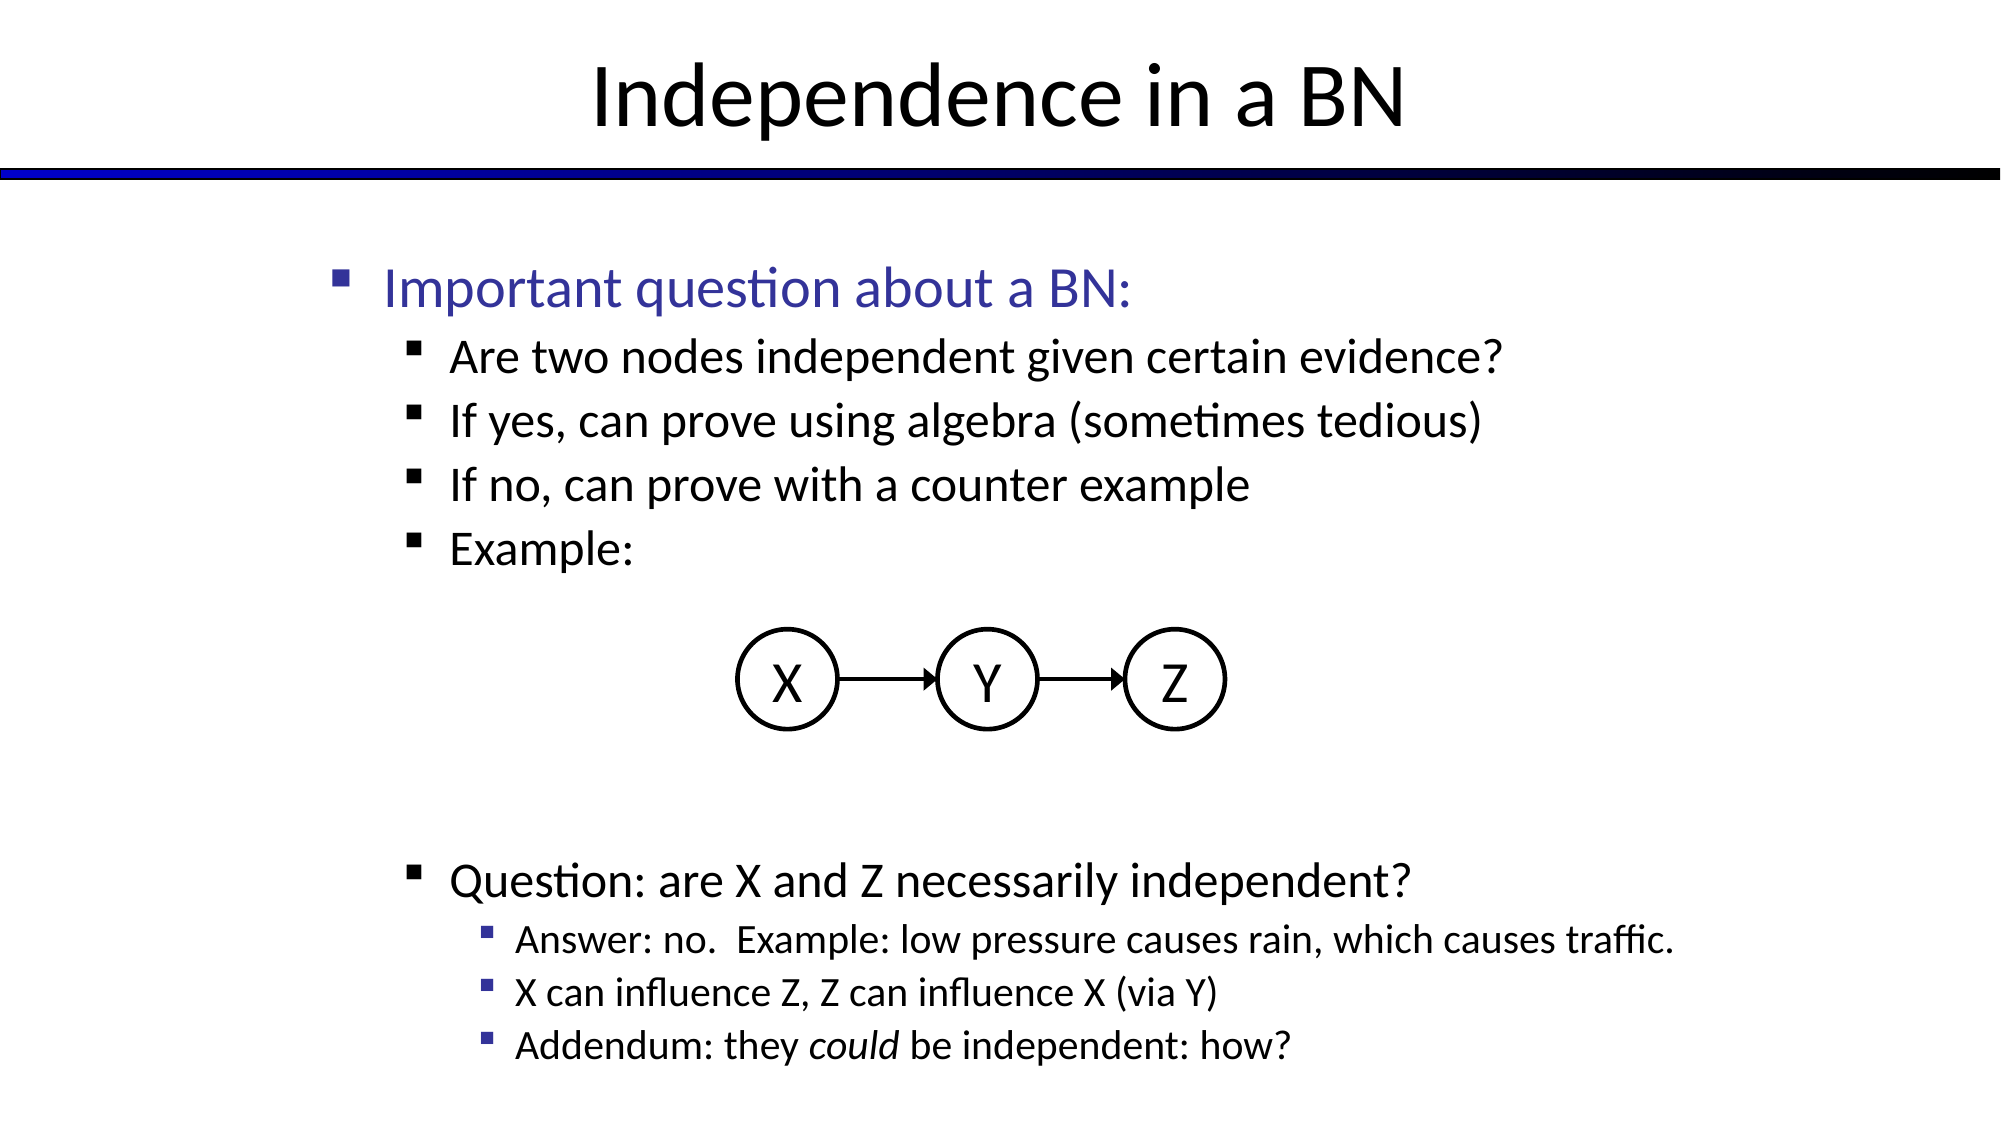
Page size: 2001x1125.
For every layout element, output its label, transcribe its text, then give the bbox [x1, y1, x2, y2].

title Independence in a BN [0, 0, 2000, 184]
text_box Y [937, 629, 1038, 730]
text_box Z [1125, 629, 1225, 730]
list Important question about a BN: Are two nodes independent given certain evidence? If yes, can prove using algebra (sometimes tedious) If no, can prove with a counter example Example: Question: are X and Z necessarily independent? Answer: no. Example: low pressure causes rain, which causes traffic. X can influence Z, Z can influence X (via Y) Addendum: they could be independent: how? [312, 249, 1888, 1038]
text_box X [737, 629, 838, 730]
